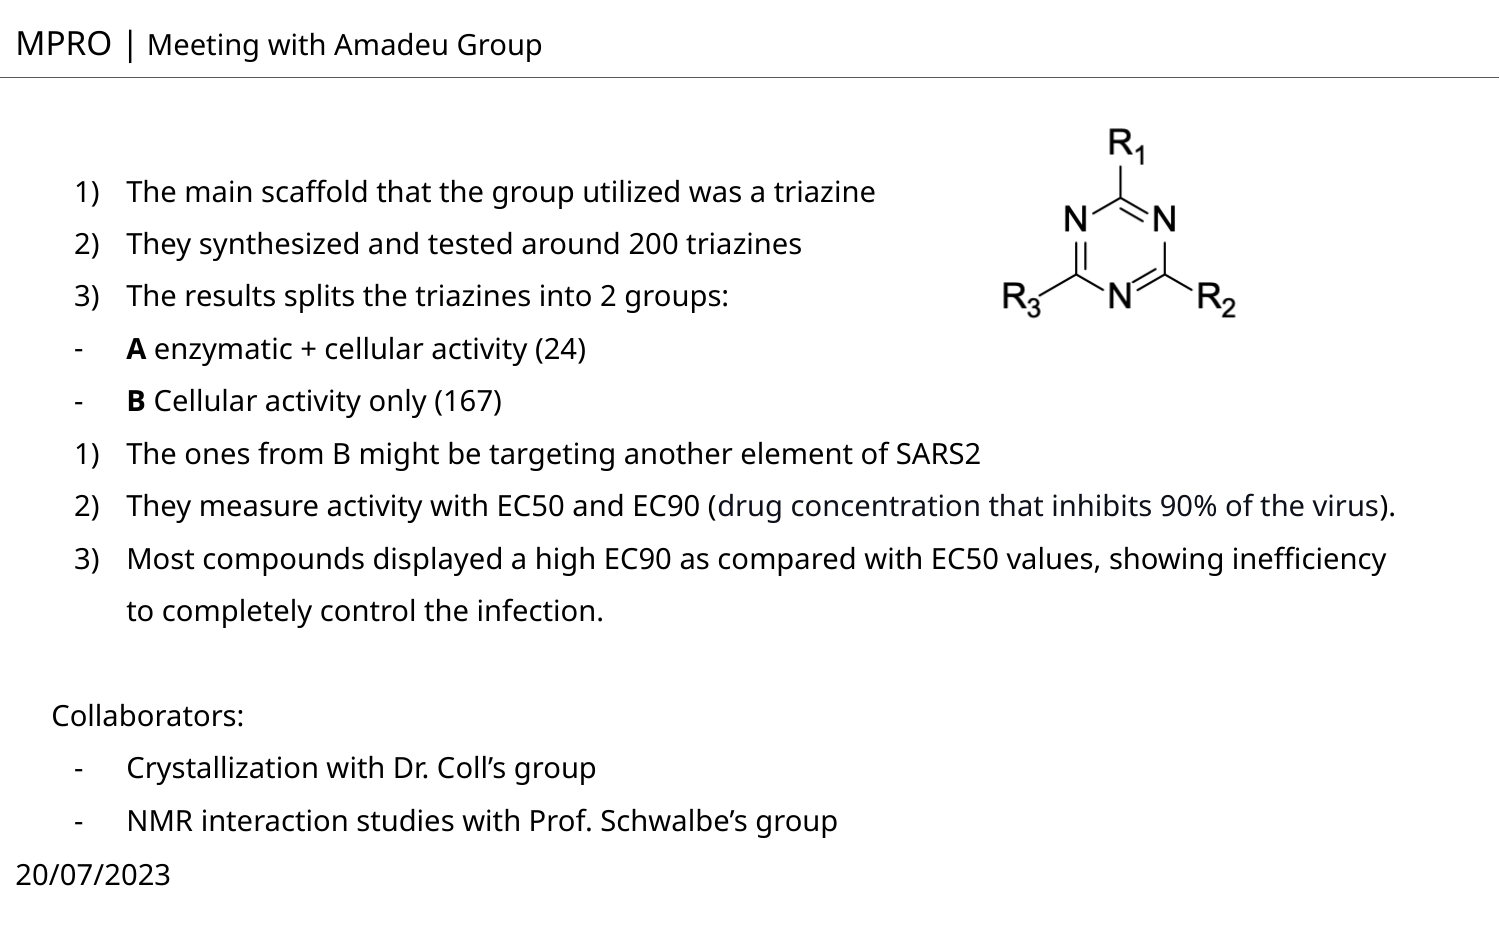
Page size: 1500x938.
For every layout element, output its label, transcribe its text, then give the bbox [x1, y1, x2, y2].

text_box MPRO | Meeting with Amadeu Group [0, 7, 910, 77]
text_box The main scaffold that the group utilized was a triazine They synthesized and tested around 200 triazines The results splits the triazines into 2 groups: A enzymatic + cellular activity (24) B Cellular activity only (167) The ones from B might be targeting another element of SARS2 They measure activity with EC50 and EC90 (drug concentration that inhibits 90% of the virus). Most compounds displayed a high EC90 as compared with EC50 values, showing inefficiency to completely control the infection. Collaborators: Crystallization with Dr. Coll’s group NMR interaction studies with Prof. Schwalbe’s group [36, 140, 1419, 853]
picture [973, 110, 1275, 367]
text_box 20/07/2023 [0, 841, 217, 907]
